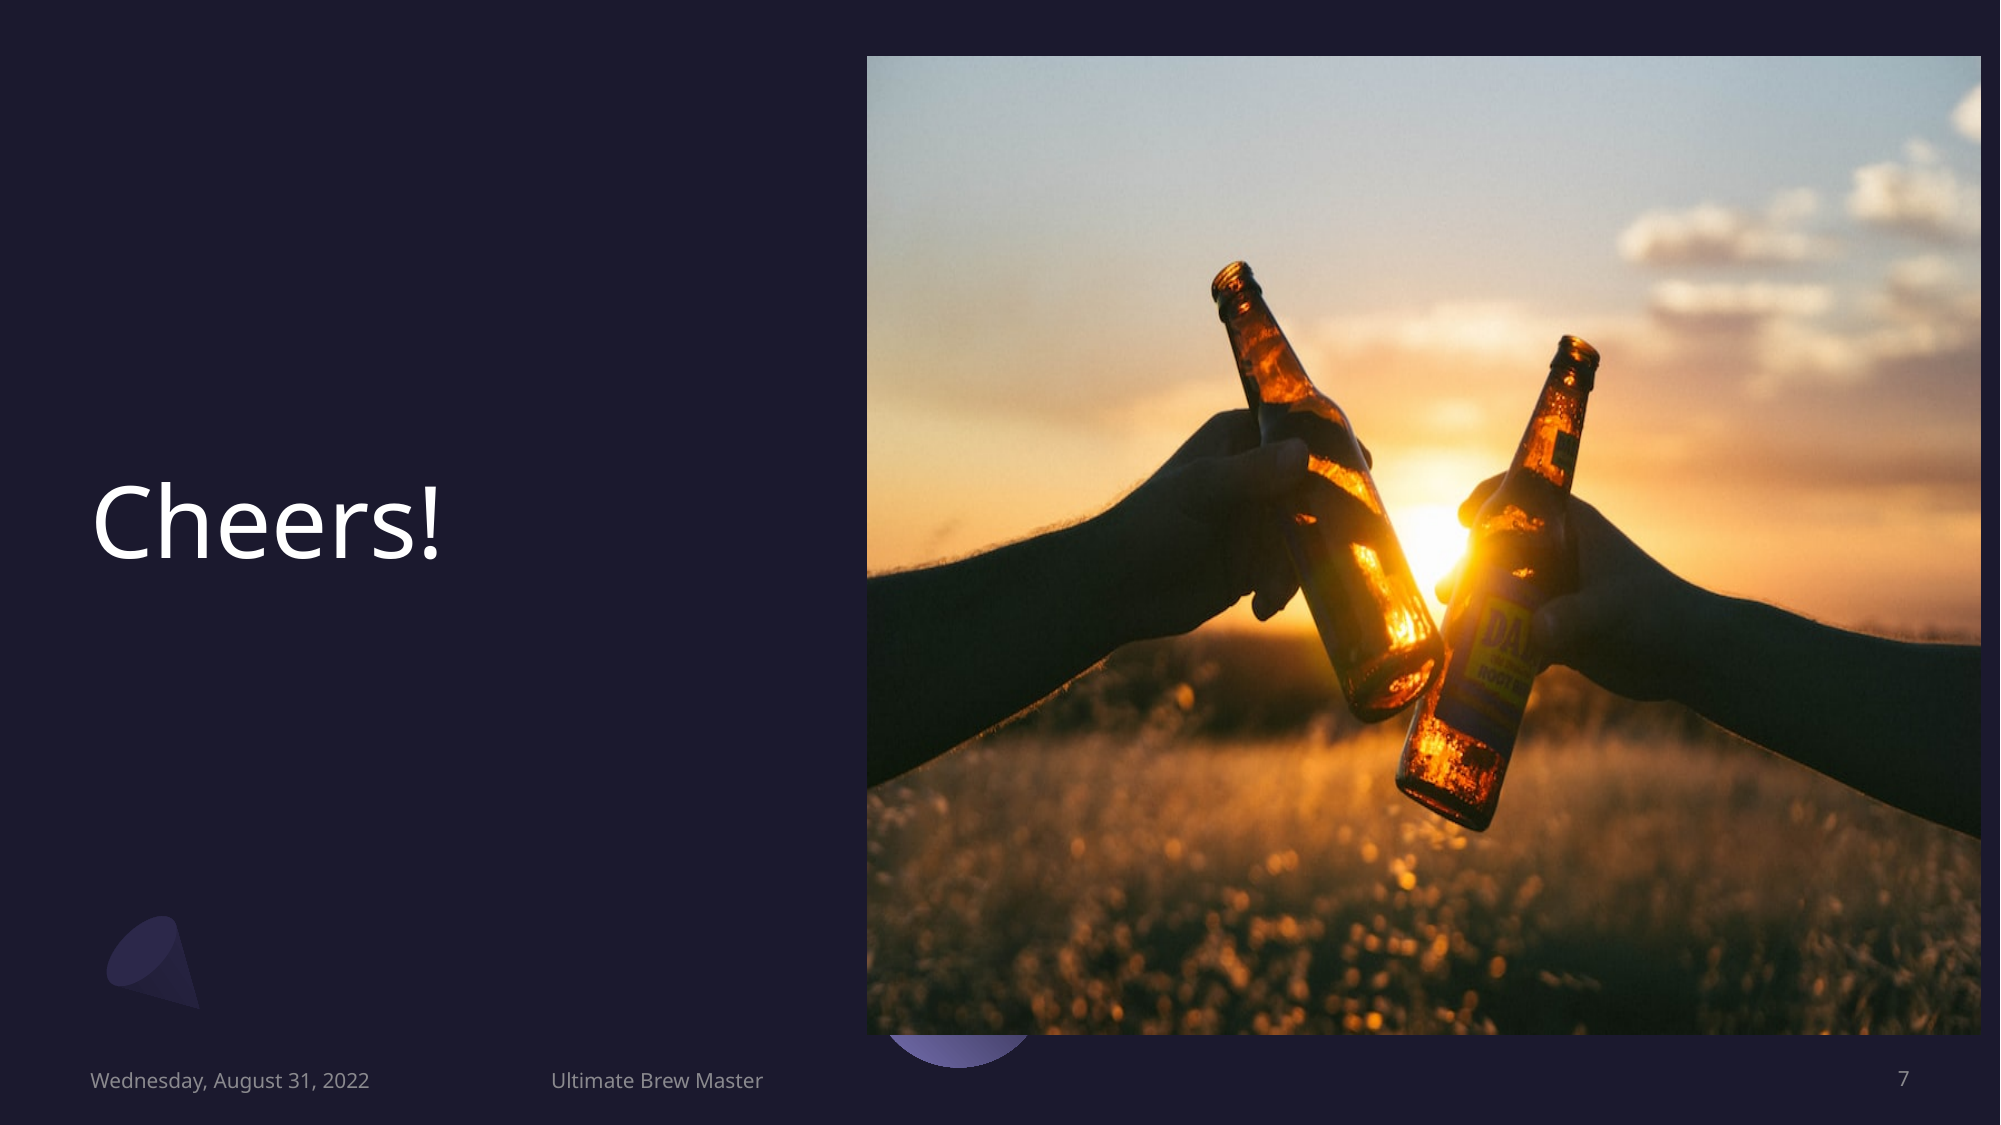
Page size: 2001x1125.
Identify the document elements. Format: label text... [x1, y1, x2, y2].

footer Ultimate Brew Master [551, 1067, 1598, 1093]
picture [867, 56, 1981, 1035]
title Cheers! [90, 90, 867, 580]
slide_number 7 [1632, 1067, 1910, 1093]
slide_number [90, 1067, 522, 1093]
